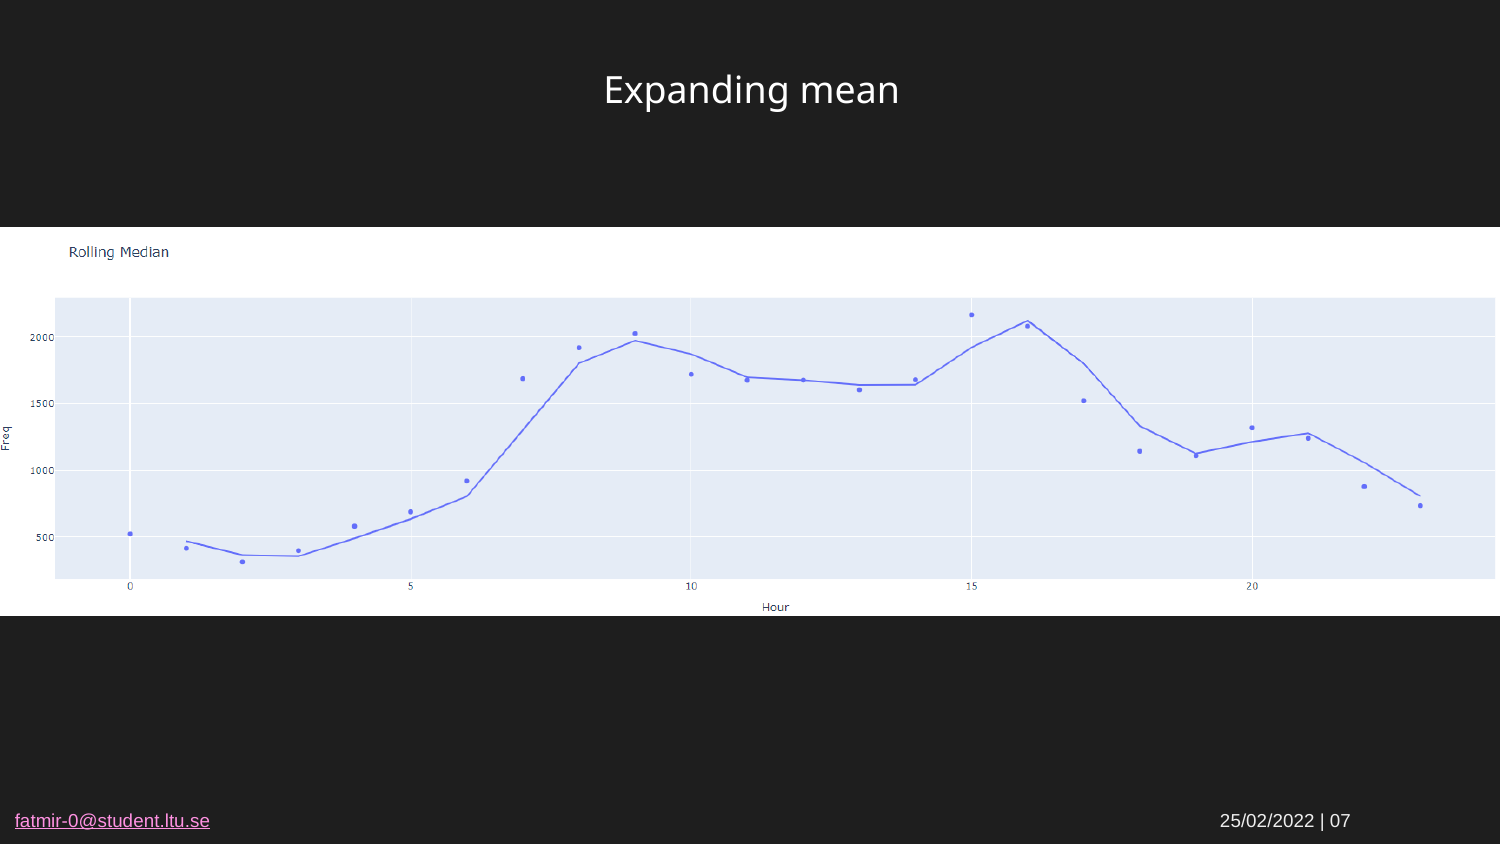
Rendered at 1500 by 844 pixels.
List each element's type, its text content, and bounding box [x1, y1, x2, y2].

text_box fatmir-0@student.ltu.se 25/02/2022 | 07 [0, 801, 1500, 839]
picture [0, 227, 1500, 617]
text_box Expanding mean [42, 35, 1461, 141]
